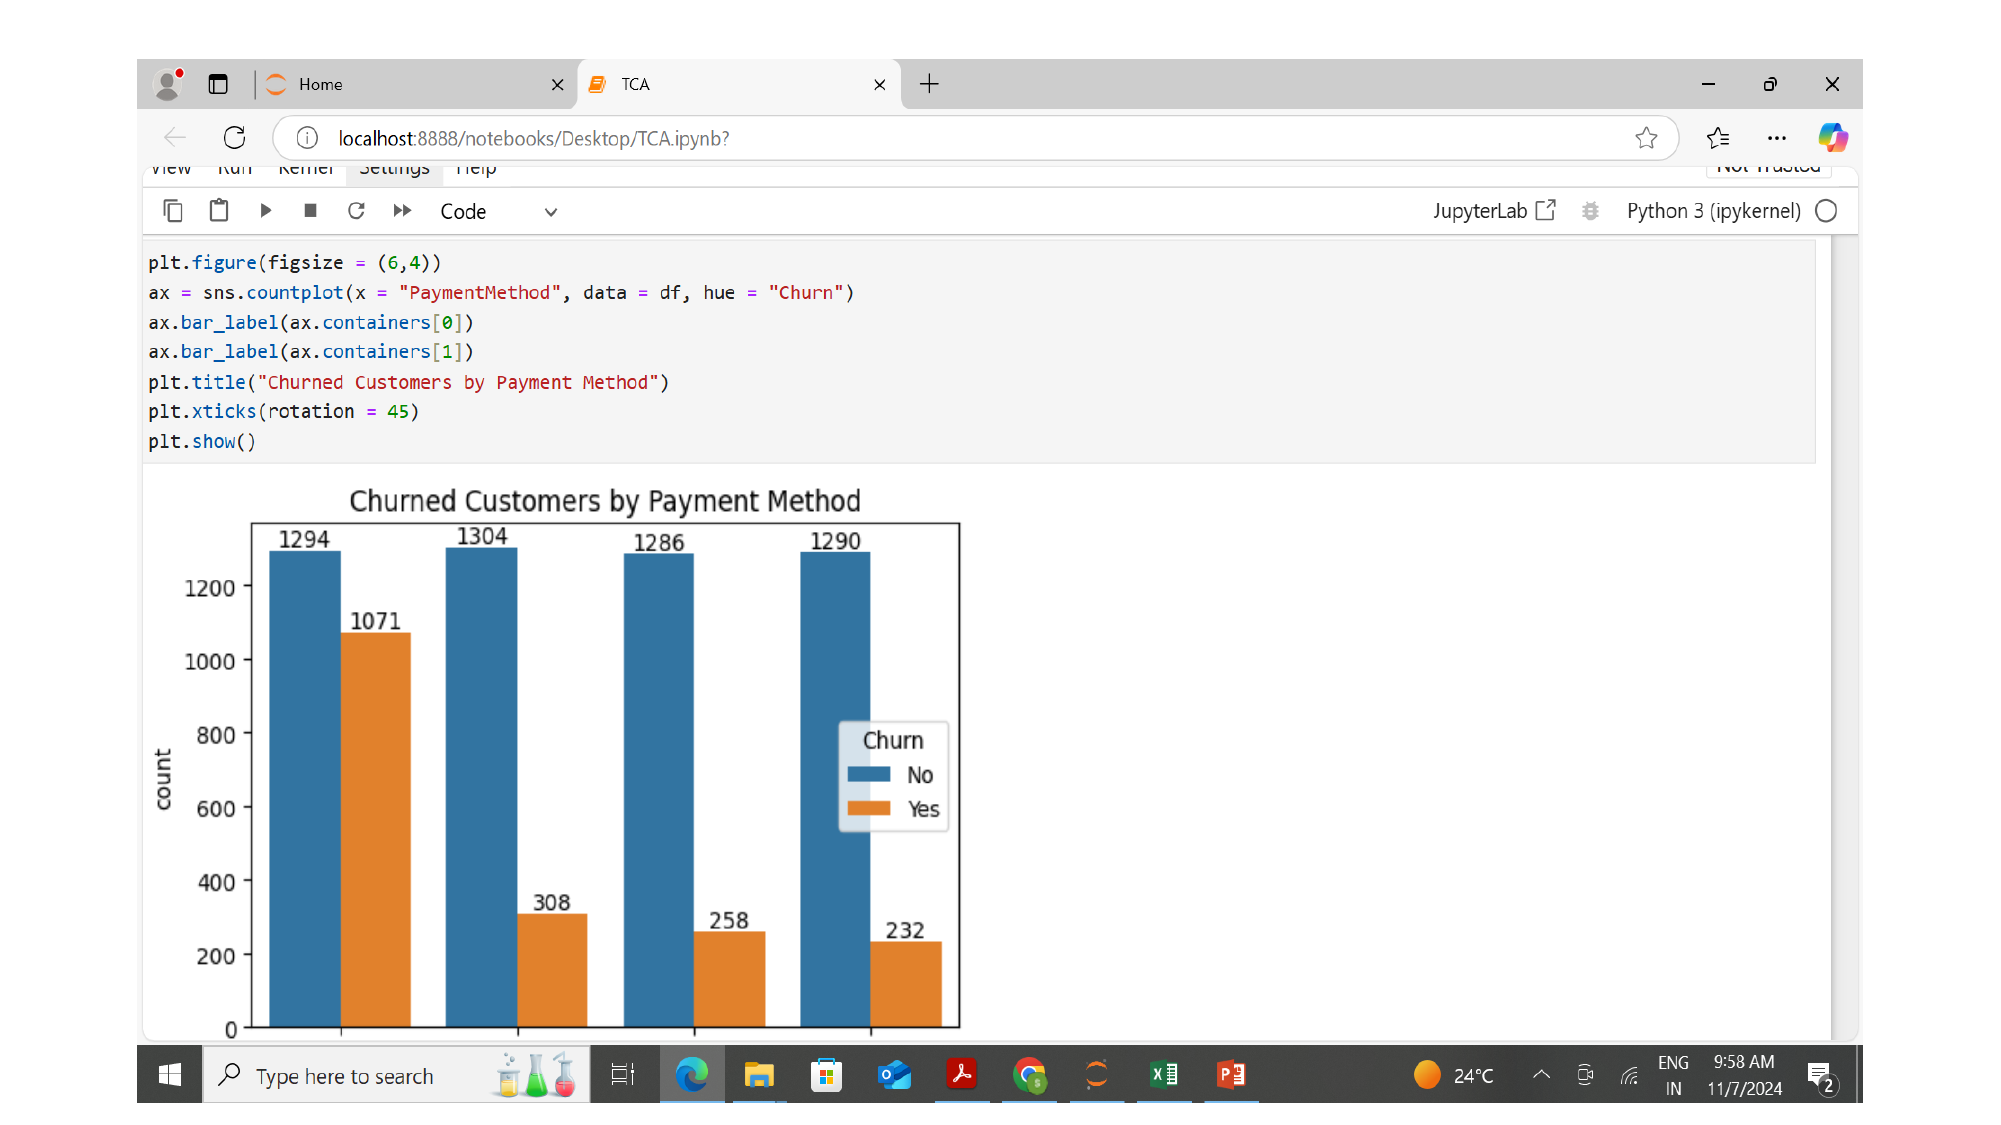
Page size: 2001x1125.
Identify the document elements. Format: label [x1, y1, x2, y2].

list [137, 59, 1863, 1103]
